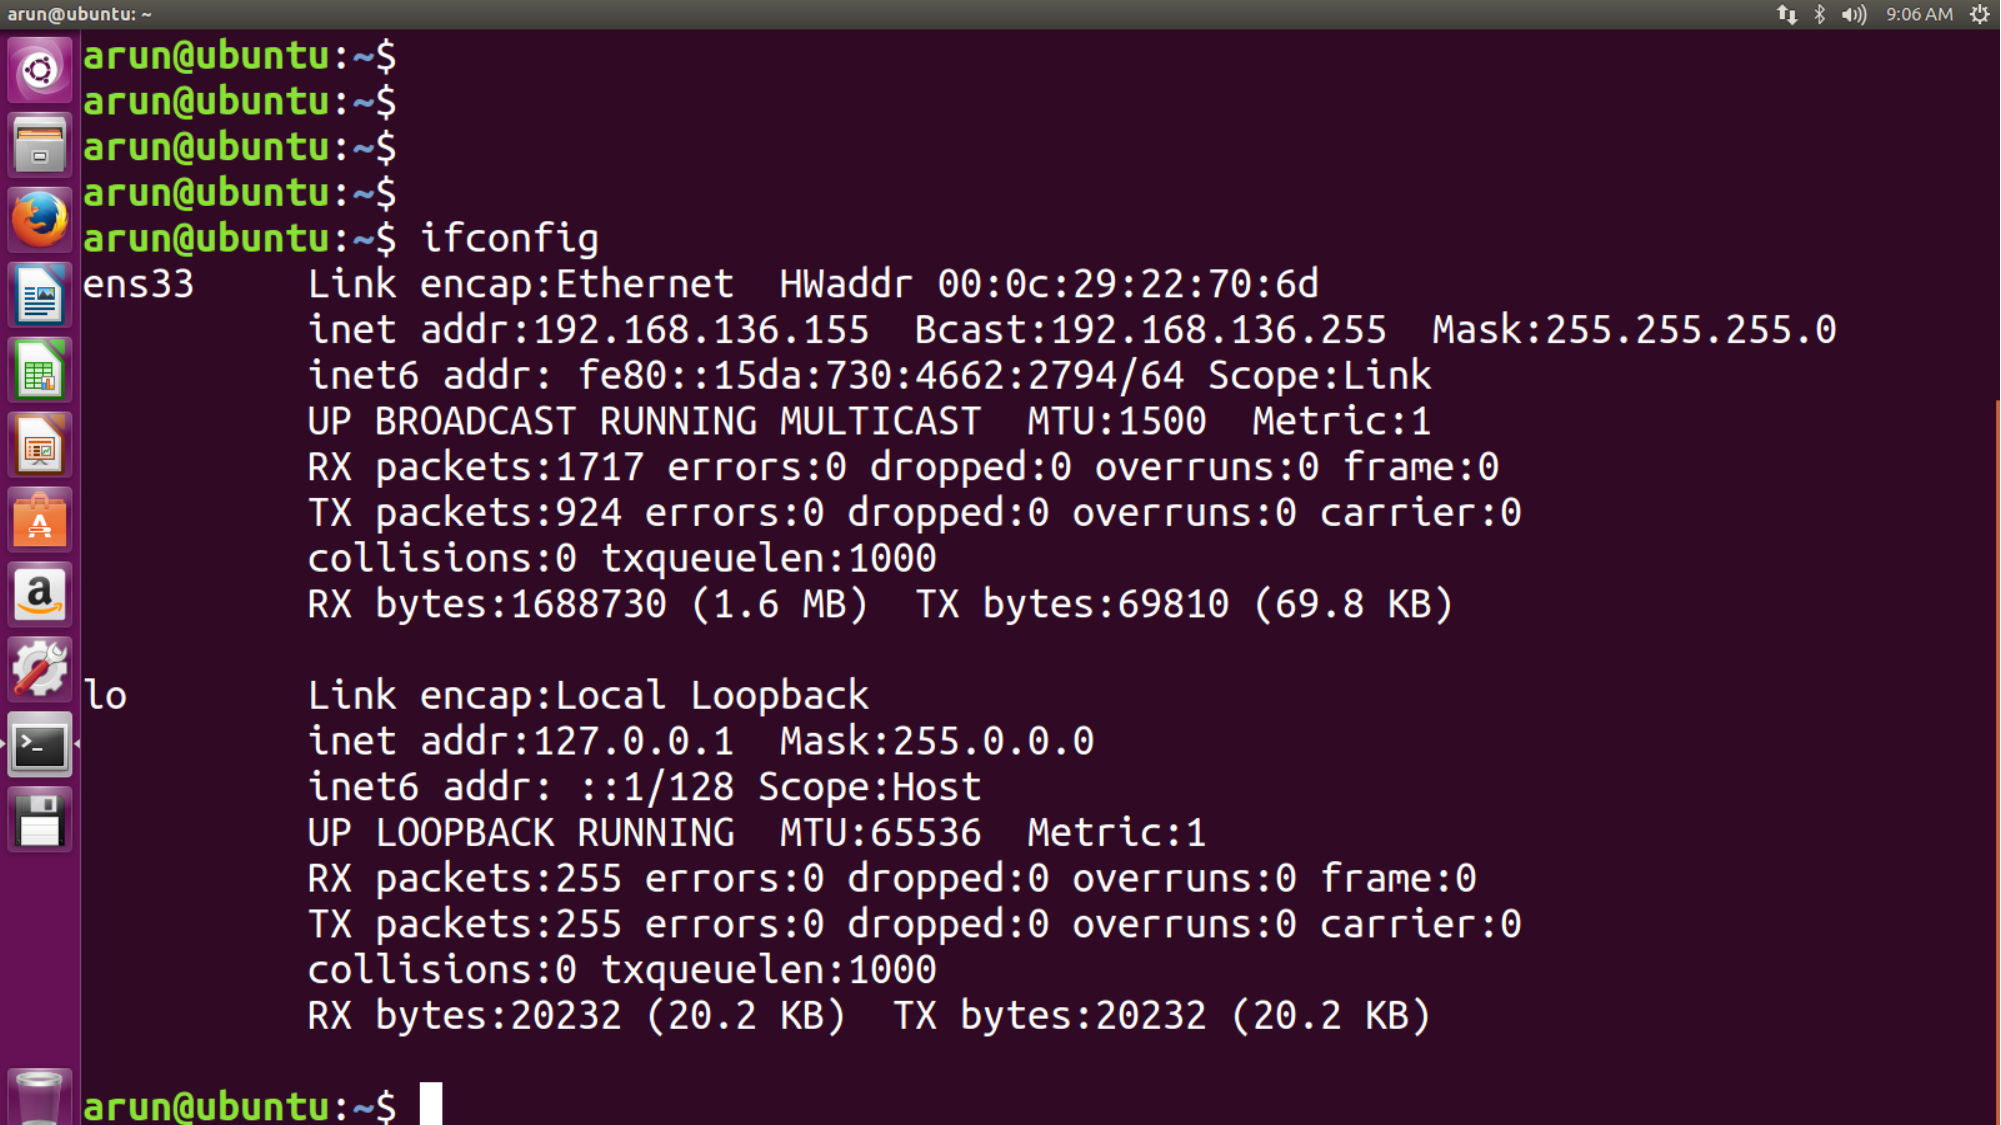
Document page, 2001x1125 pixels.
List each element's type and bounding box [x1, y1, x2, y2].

list [0, 0, 2000, 1125]
